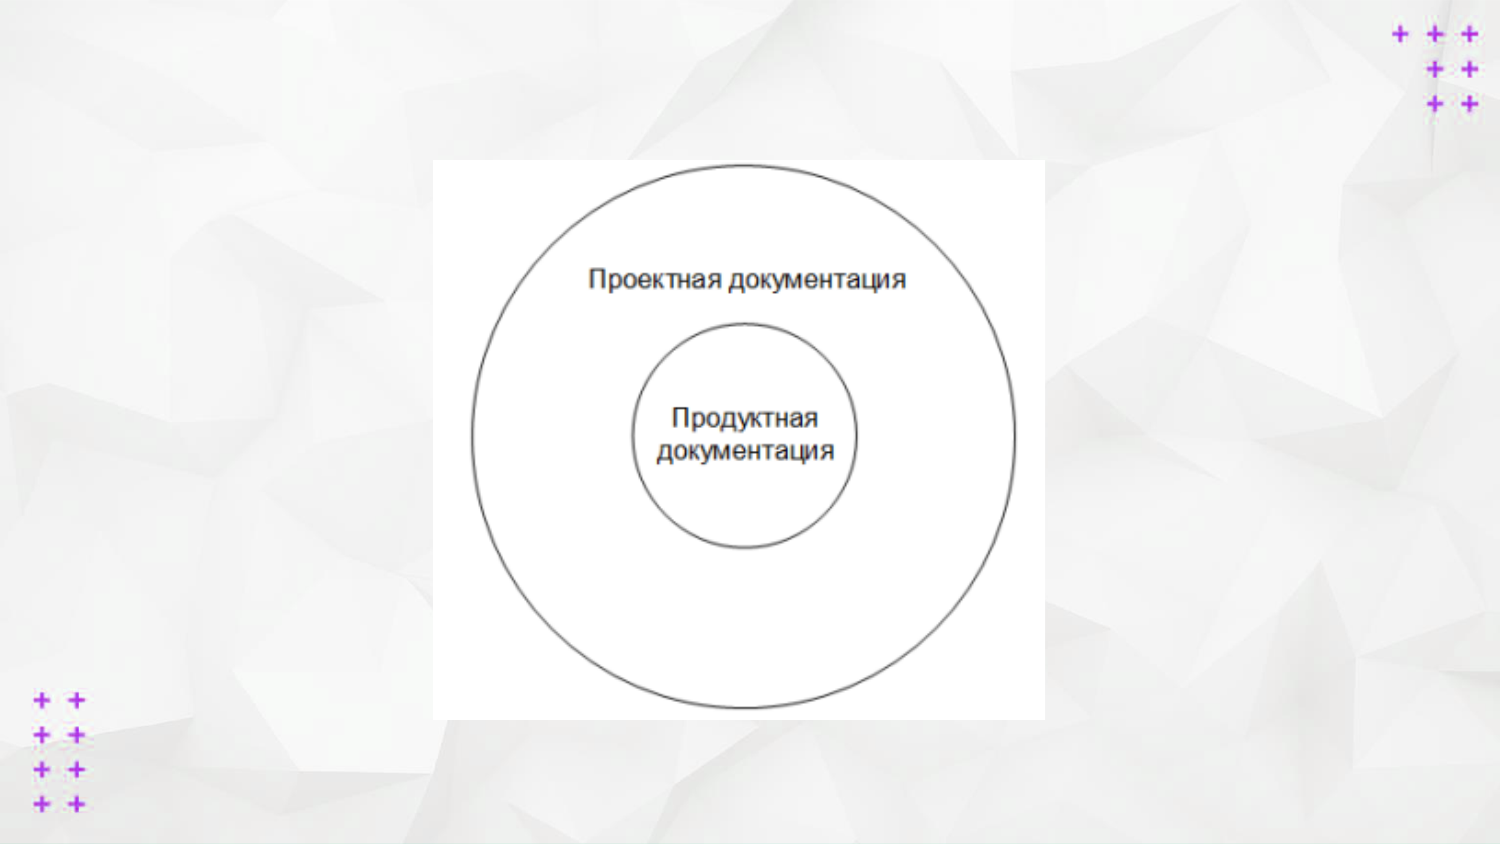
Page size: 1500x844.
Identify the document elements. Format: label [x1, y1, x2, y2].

picture [0, 0, 1500, 844]
text_box [44, 61, 1434, 195]
